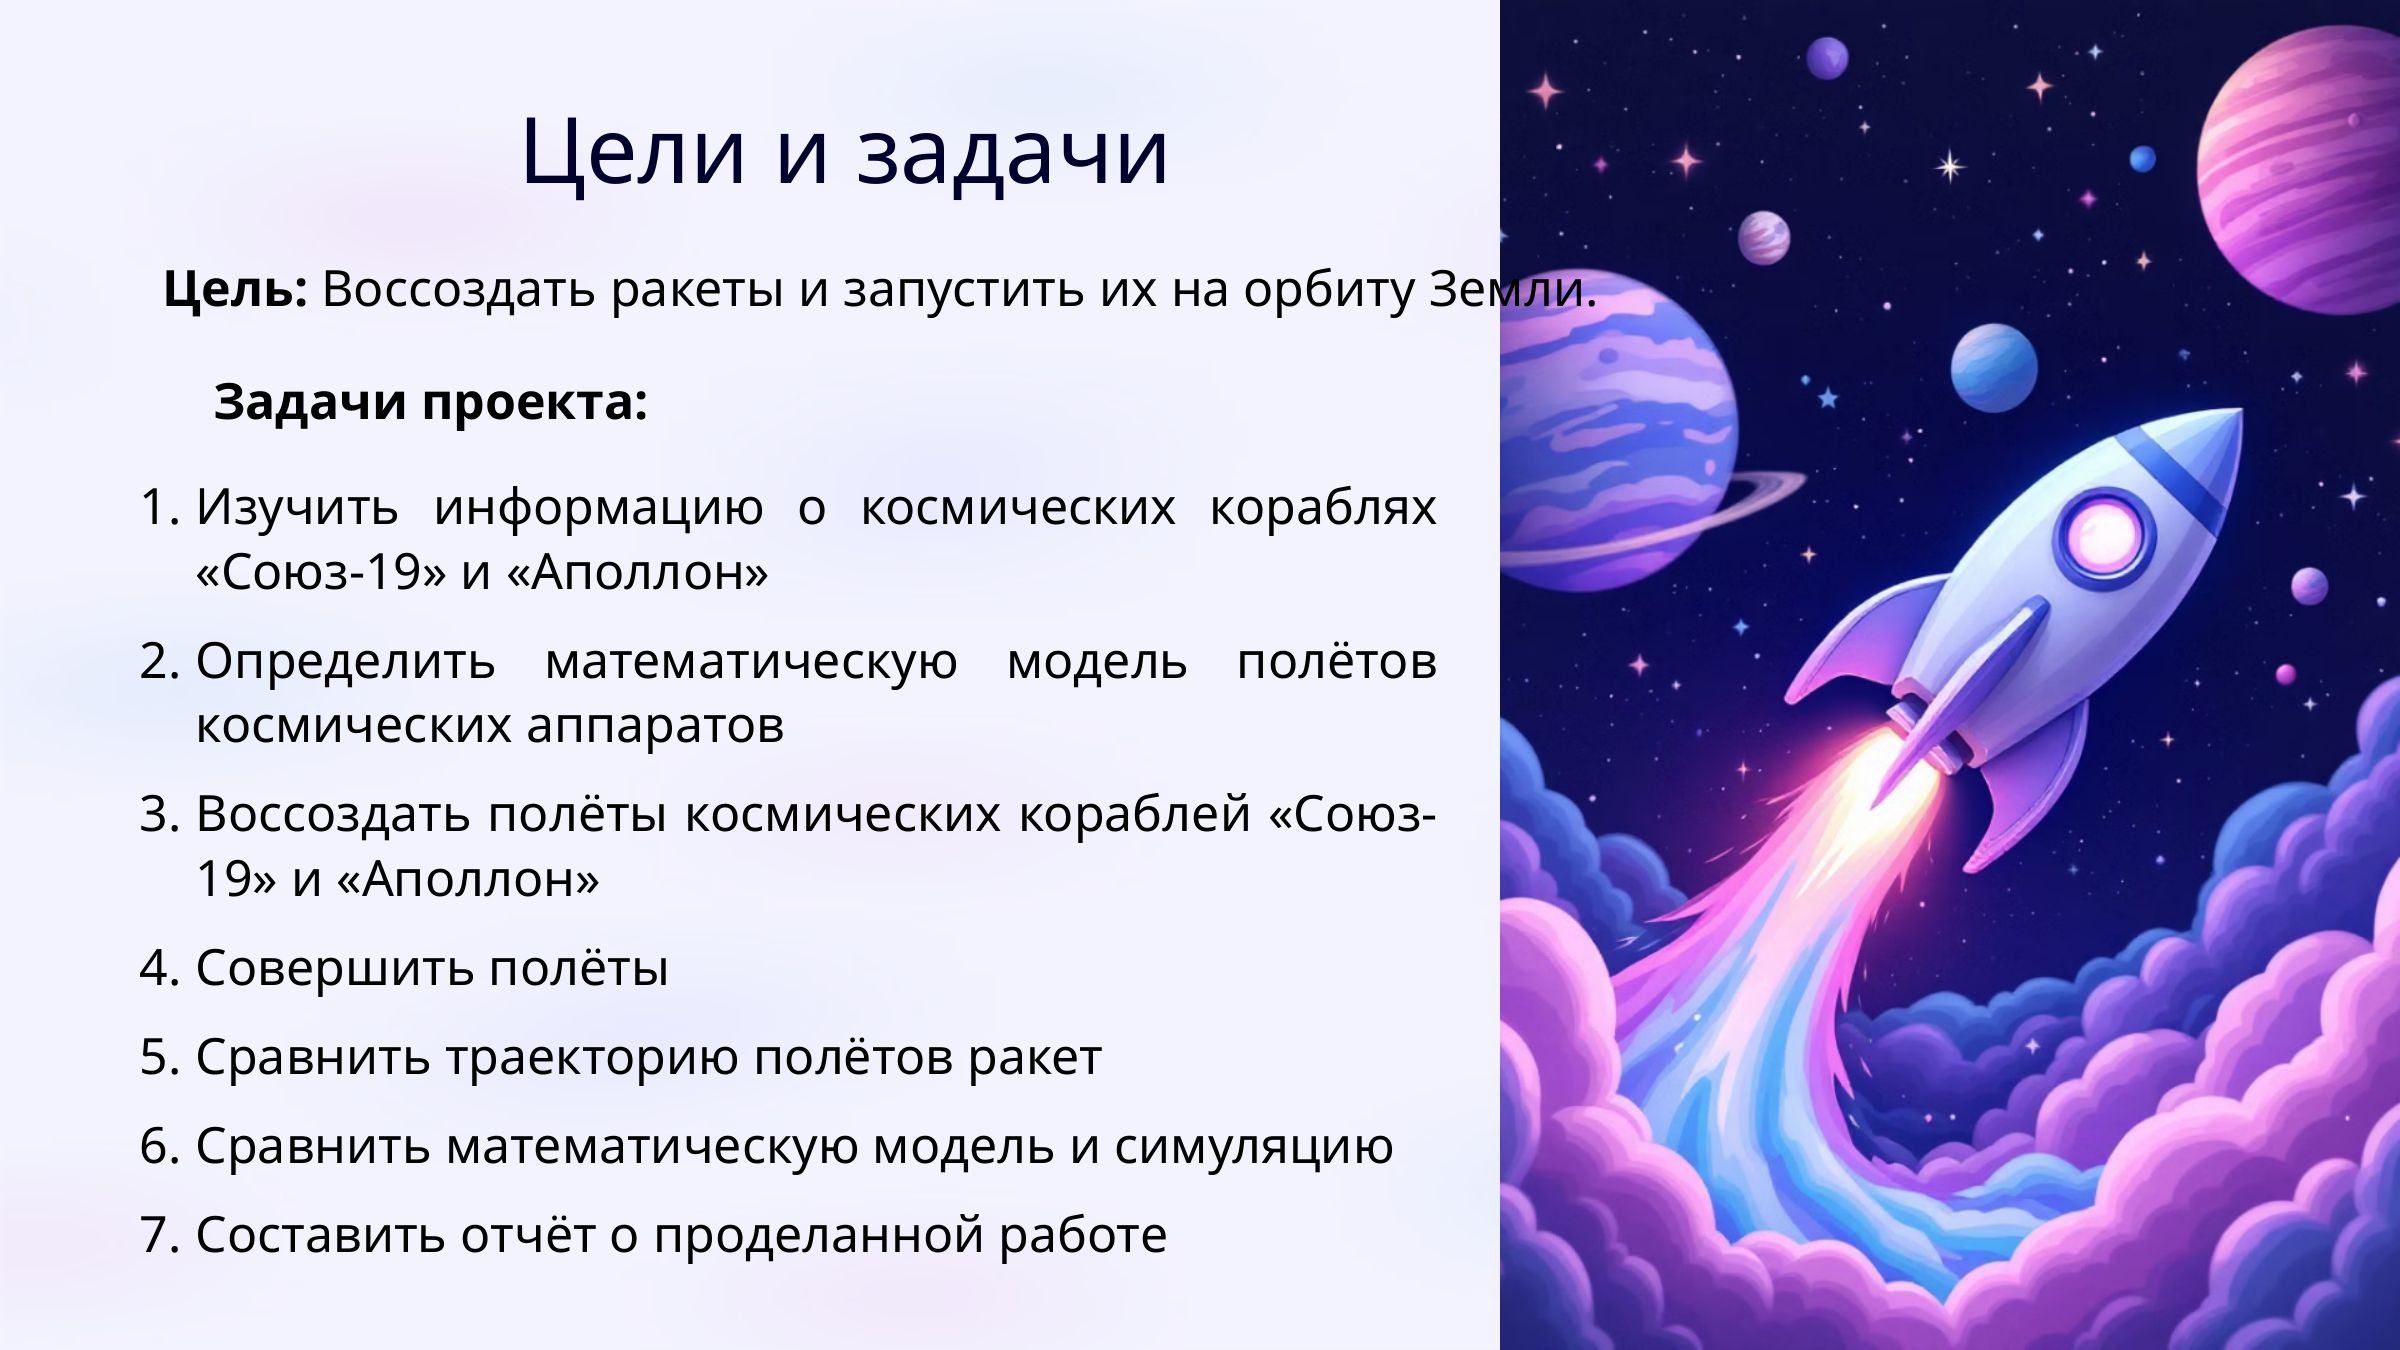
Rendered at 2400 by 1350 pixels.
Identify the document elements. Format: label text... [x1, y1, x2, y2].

picture [1499, 0, 2400, 1350]
text_box Цели и задачи [518, 87, 1200, 203]
text_box Задачи проекта: Изучить информацию о космических кораблях «Союз-19» и «Аполлон» Определить математическую модель полётов космических аппаратов Воссоздать полёты космических кораблей «Союз-19» и «Аполлон» Совершить полёты Сравнить траекторию полётов ракет Сравнить математическую модель и симуляцию Составить отчёт о проделанной работе [124, 357, 1453, 1270]
text_box Цель: Воссоздать ракеты и запустить их на орбиту Земли. [88, 252, 1468, 504]
